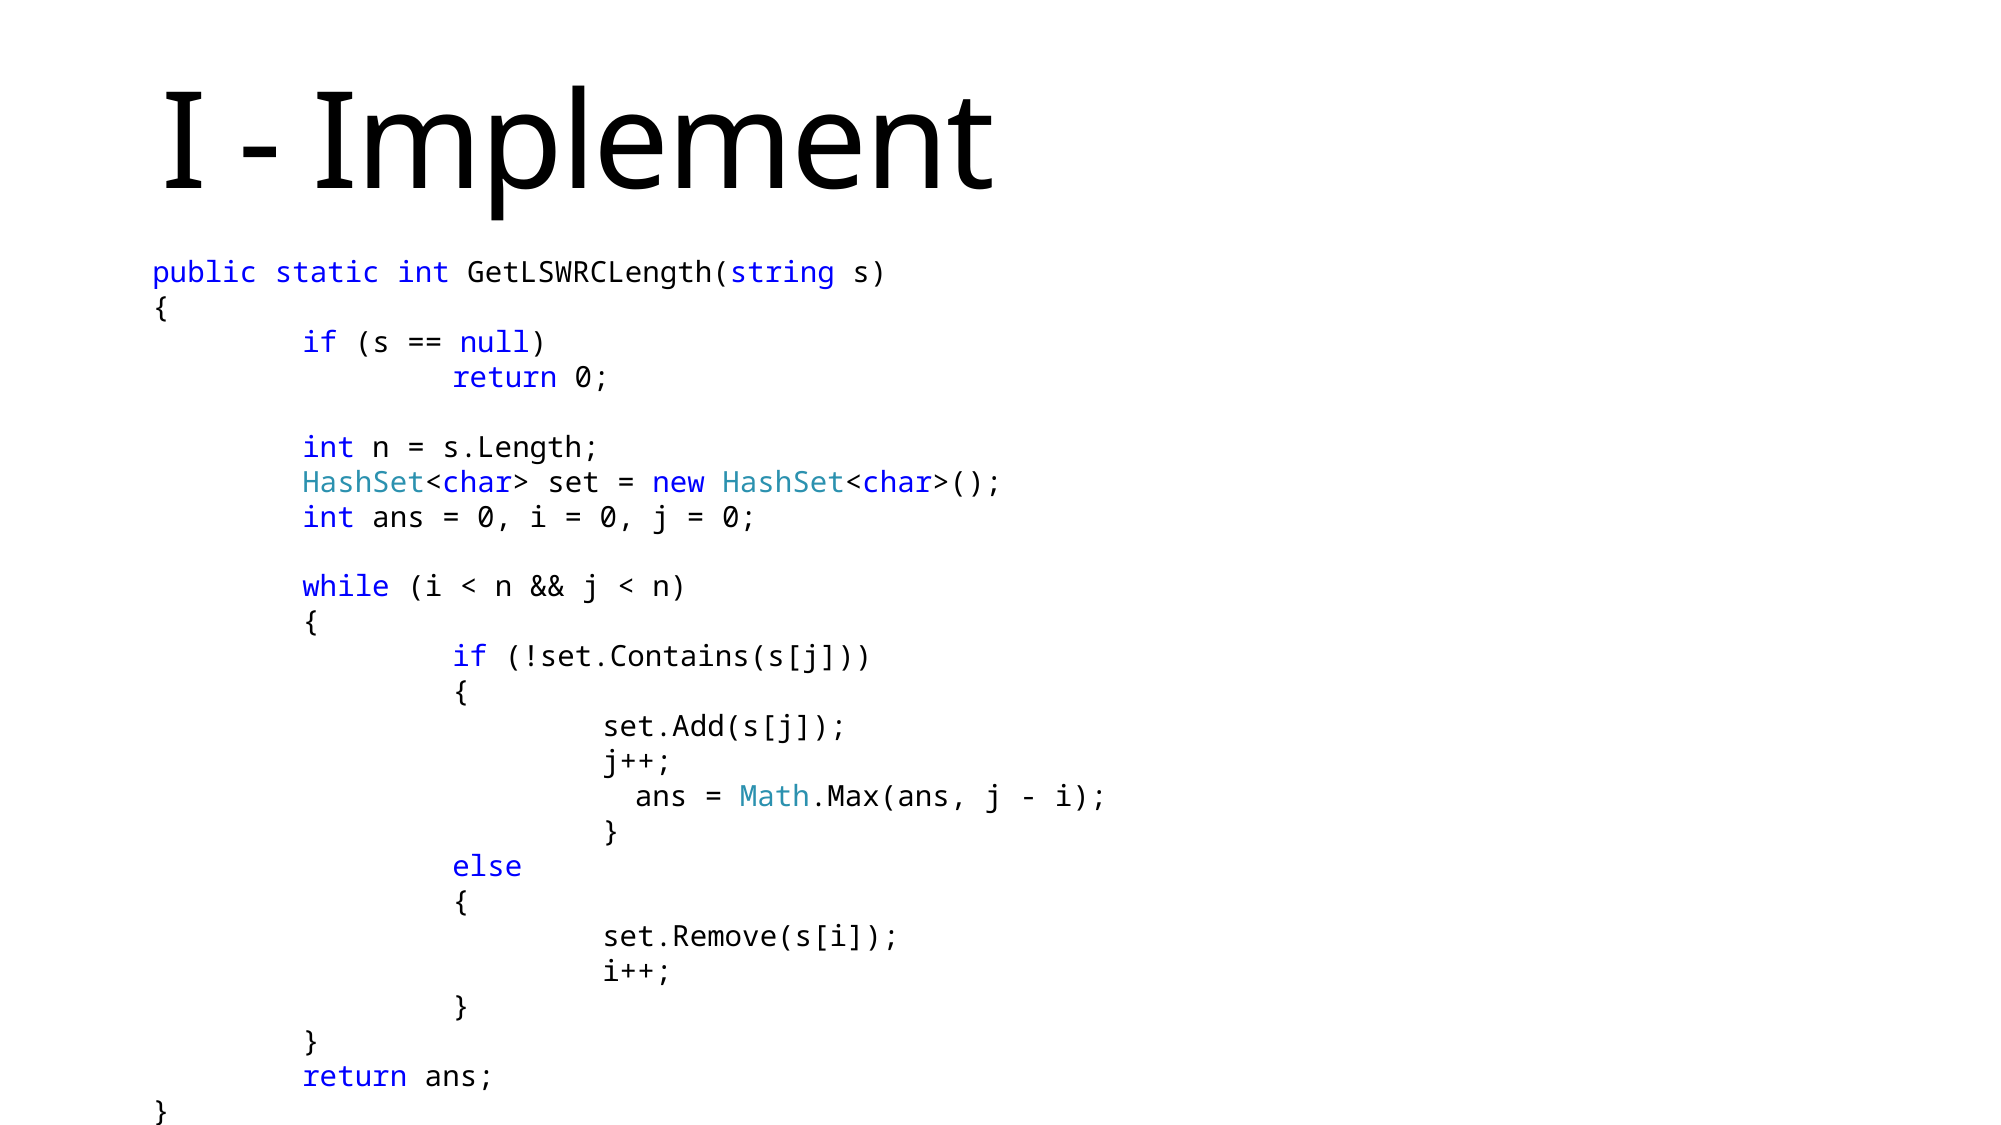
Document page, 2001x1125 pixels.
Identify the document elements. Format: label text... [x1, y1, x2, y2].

text_box public static int GetLSWRCLength(string s) { if (s == null) return 0; int n = s.Length; HashSet<char> set = new HashSet<char>(); int ans = 0, i = 0, j = 0; while (i < n && j < n) { if (!set.Contains(s[j])) { set.Add(s[j]); j++; ans = Math.Max(ans, j - i); } else { set.Remove(s[i]); i++; } } return ans; } [137, 245, 1635, 1125]
title I - Implement [137, 59, 1863, 278]
